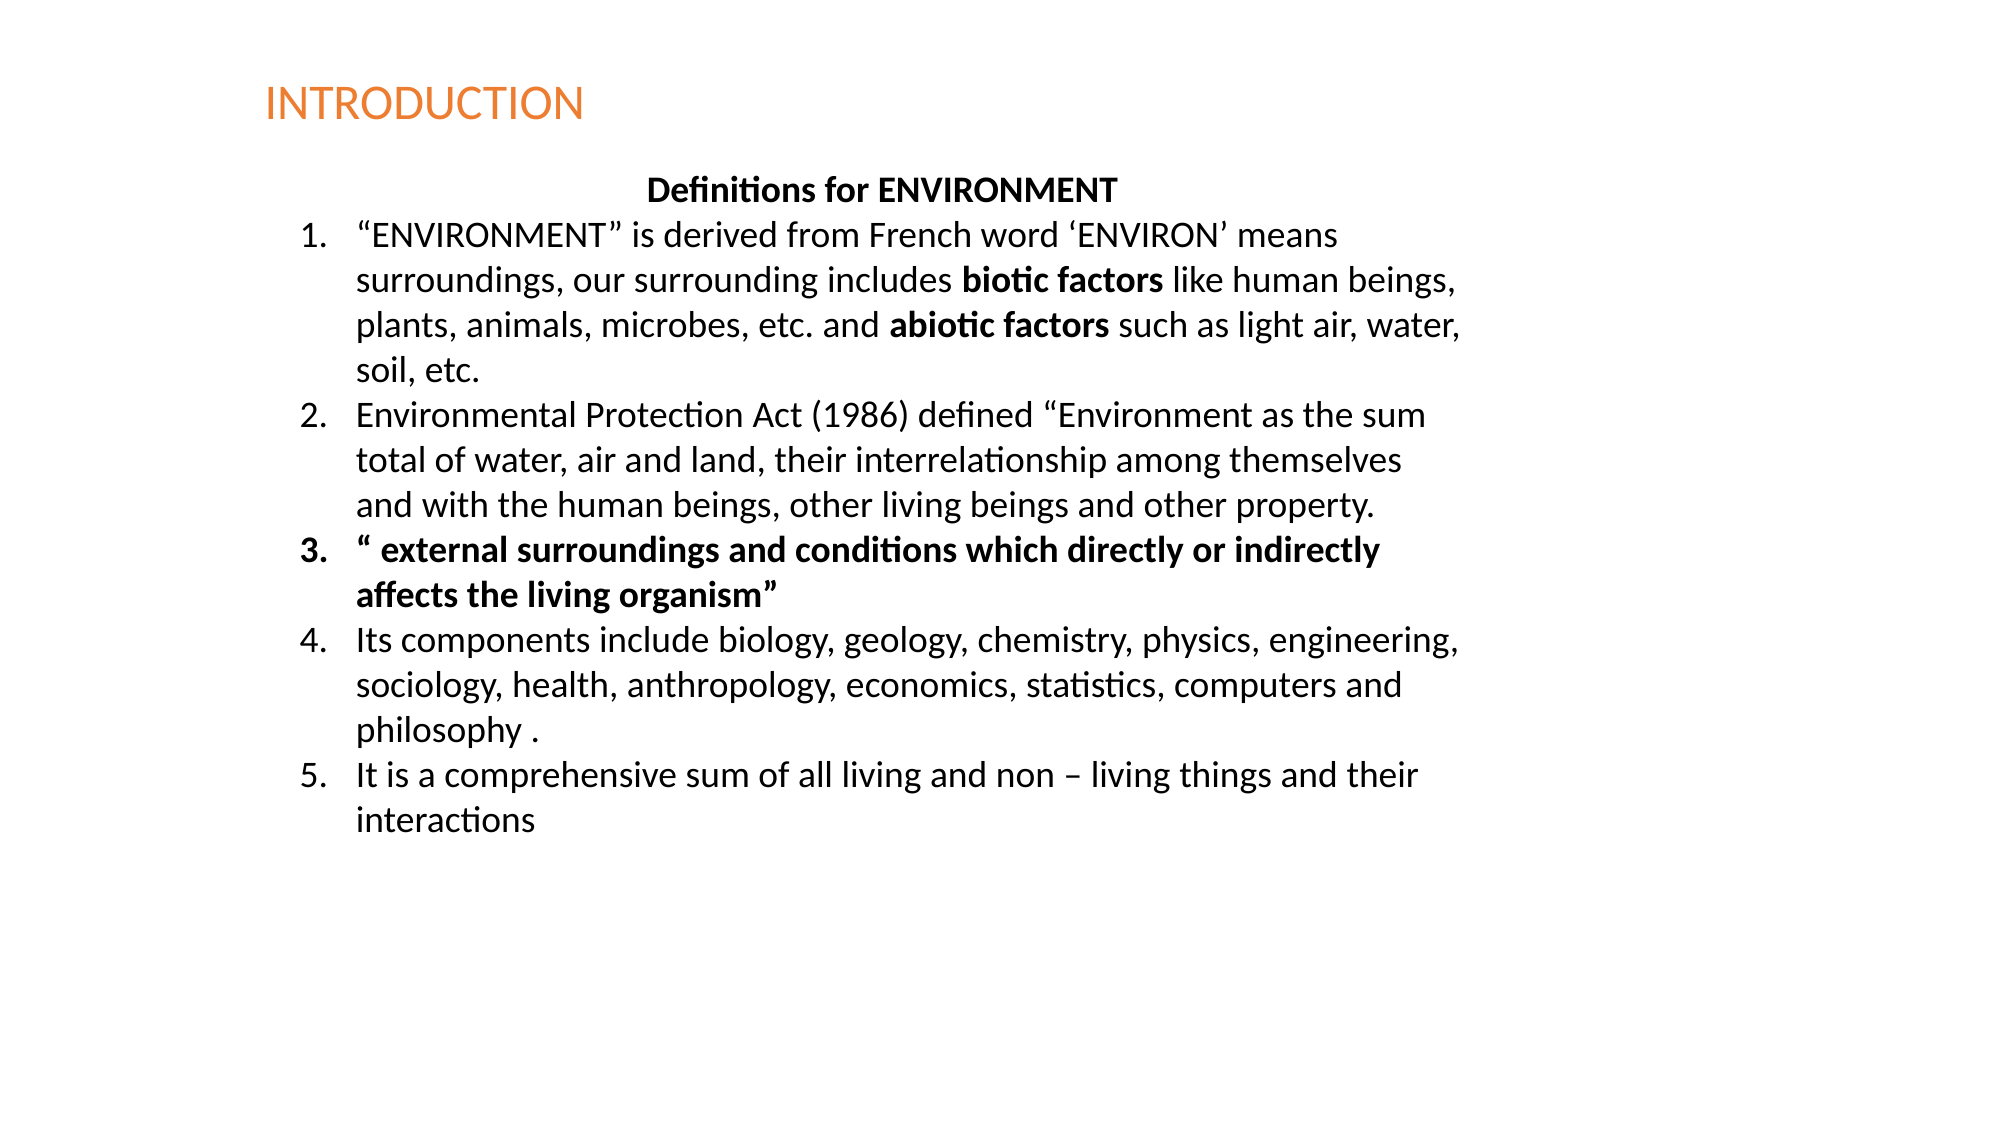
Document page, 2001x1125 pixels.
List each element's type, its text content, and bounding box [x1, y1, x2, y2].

text_box INTRODUCTION [249, 62, 1750, 137]
text_box Definitions for ENVIRONMENT “ENVIRONMENT” is derived from French word ‘ENVIRON’ means surroundings, our surrounding includes biotic factors like human beings, plants, animals, microbes, etc. and abiotic factors such as light air, water, soil, etc. Environmental Protection Act (1986) defined “Environment as the sum total of water, air and land, their interrelationship among themselves and with the human beings, other living beings and other property. “ external surroundings and conditions which directly or indirectly affects the living organism” Its components include biology, geology, chemistry, physics, engineering, sociology, health, anthropology, economics, statistics, computers and philosophy . It is a comprehensive sum of all living and non – living things and their interactions [284, 157, 1481, 938]
